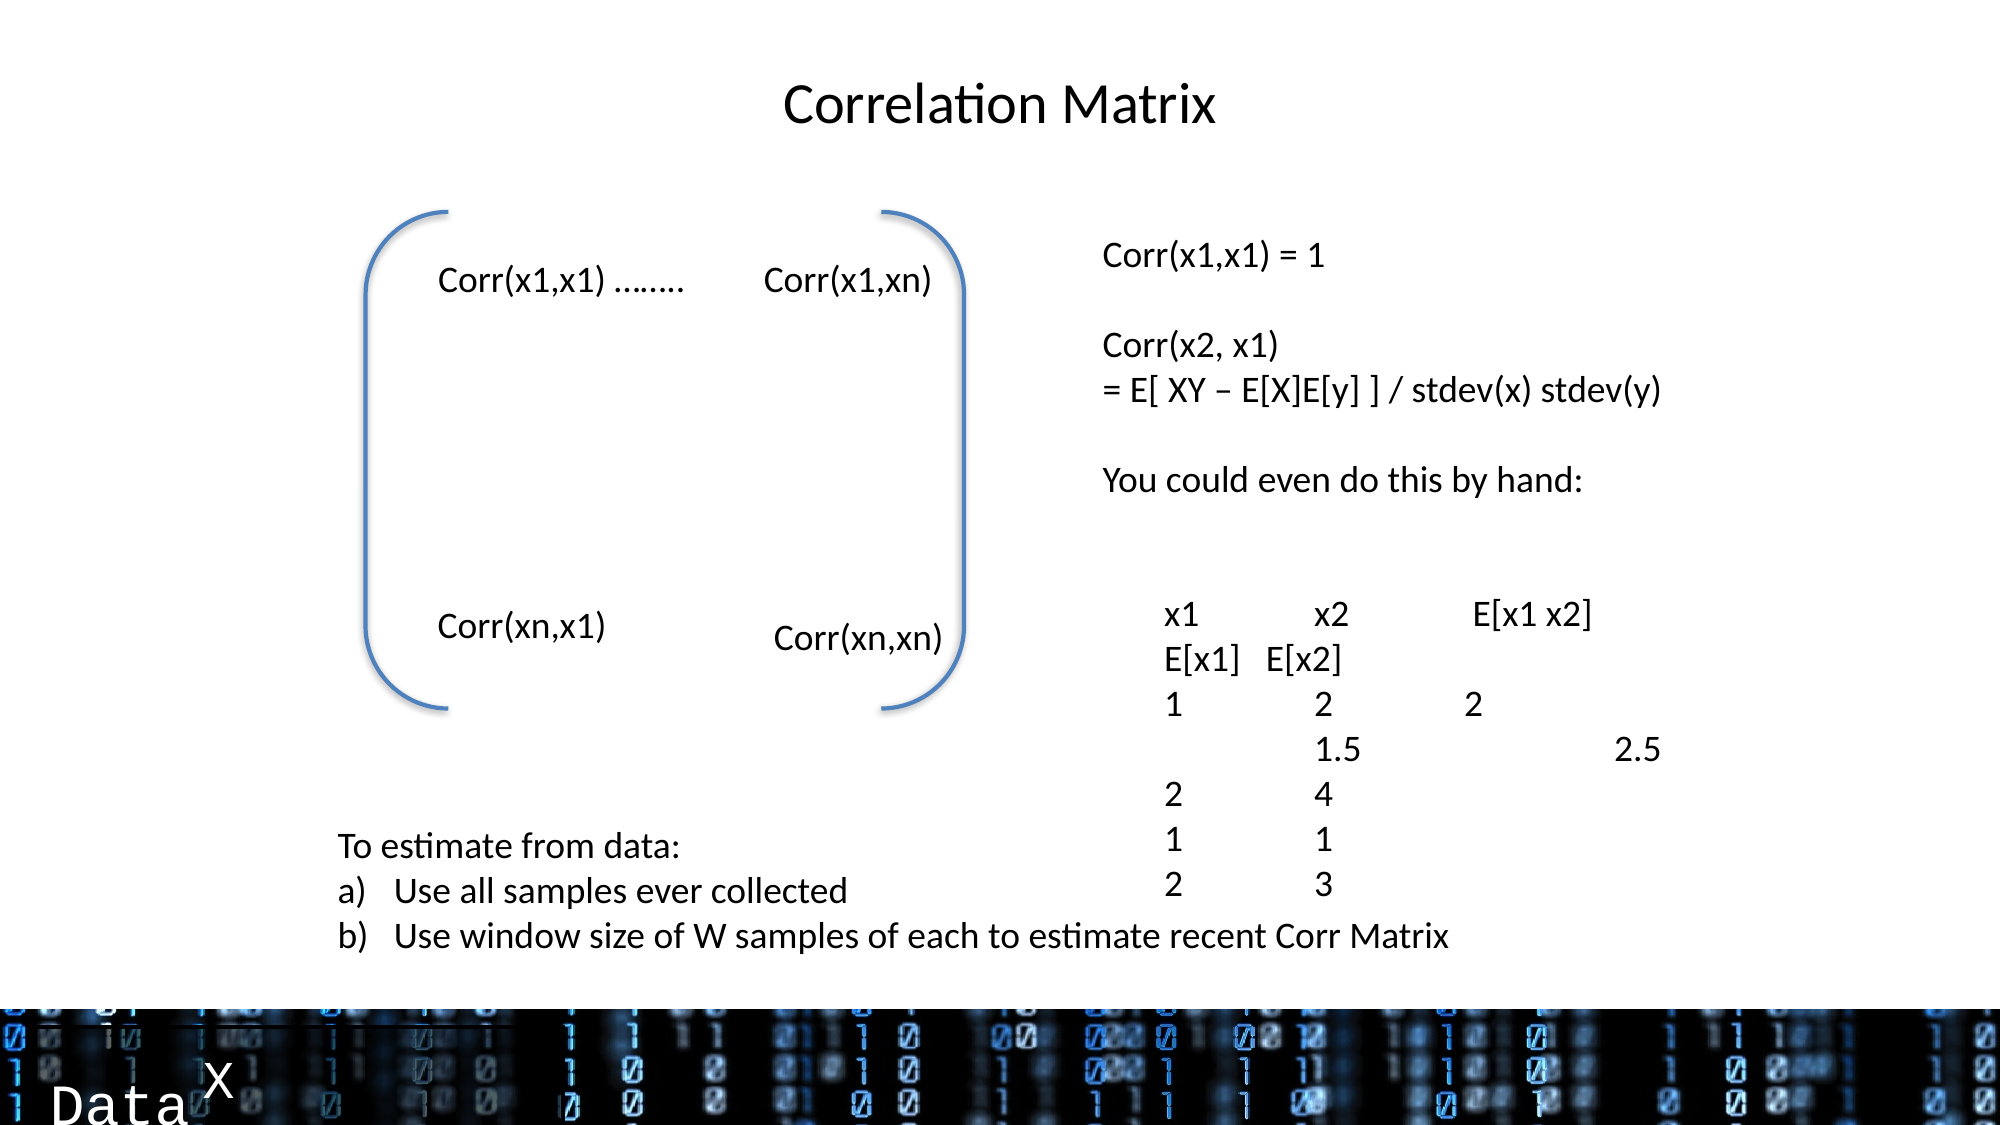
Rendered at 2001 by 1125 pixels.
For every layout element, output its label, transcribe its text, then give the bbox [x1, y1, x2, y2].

picture [93, 1110, 107, 1122]
text_box Corr(x1,x1) = 1 Corr(x2, x1) = E[ XY – E[X]E[y] ] / stdev(x) stdev(y) You could even do this by hand: [1087, 222, 1678, 552]
text_box To estimate from data: Use all samples ever collected Use window size of W samples of each to estimate recent Corr Matrix [322, 813, 1483, 1009]
picture [102, 1120, 110, 1125]
text_box Corr(xn,xn) [759, 605, 959, 666]
picture [172, 1120, 180, 1125]
text_box Corr(x1,x1) …….. [423, 247, 701, 308]
picture [59, 1091, 76, 1121]
text_box Corr(xn,x1) [423, 593, 622, 654]
text_box [363, 209, 967, 711]
picture [163, 1110, 177, 1122]
picture [0, 1009, 2000, 1125]
picture [37, 1029, 561, 1125]
text_box Corr(x1,xn) [748, 247, 948, 308]
title Correlation Matrix [99, 45, 1900, 155]
text_box x1 x2 E[x1 x2] E[x1] E[x2] 1 2 2 1.5 2.5 2 4 1 1 2 3 [1149, 581, 1682, 912]
